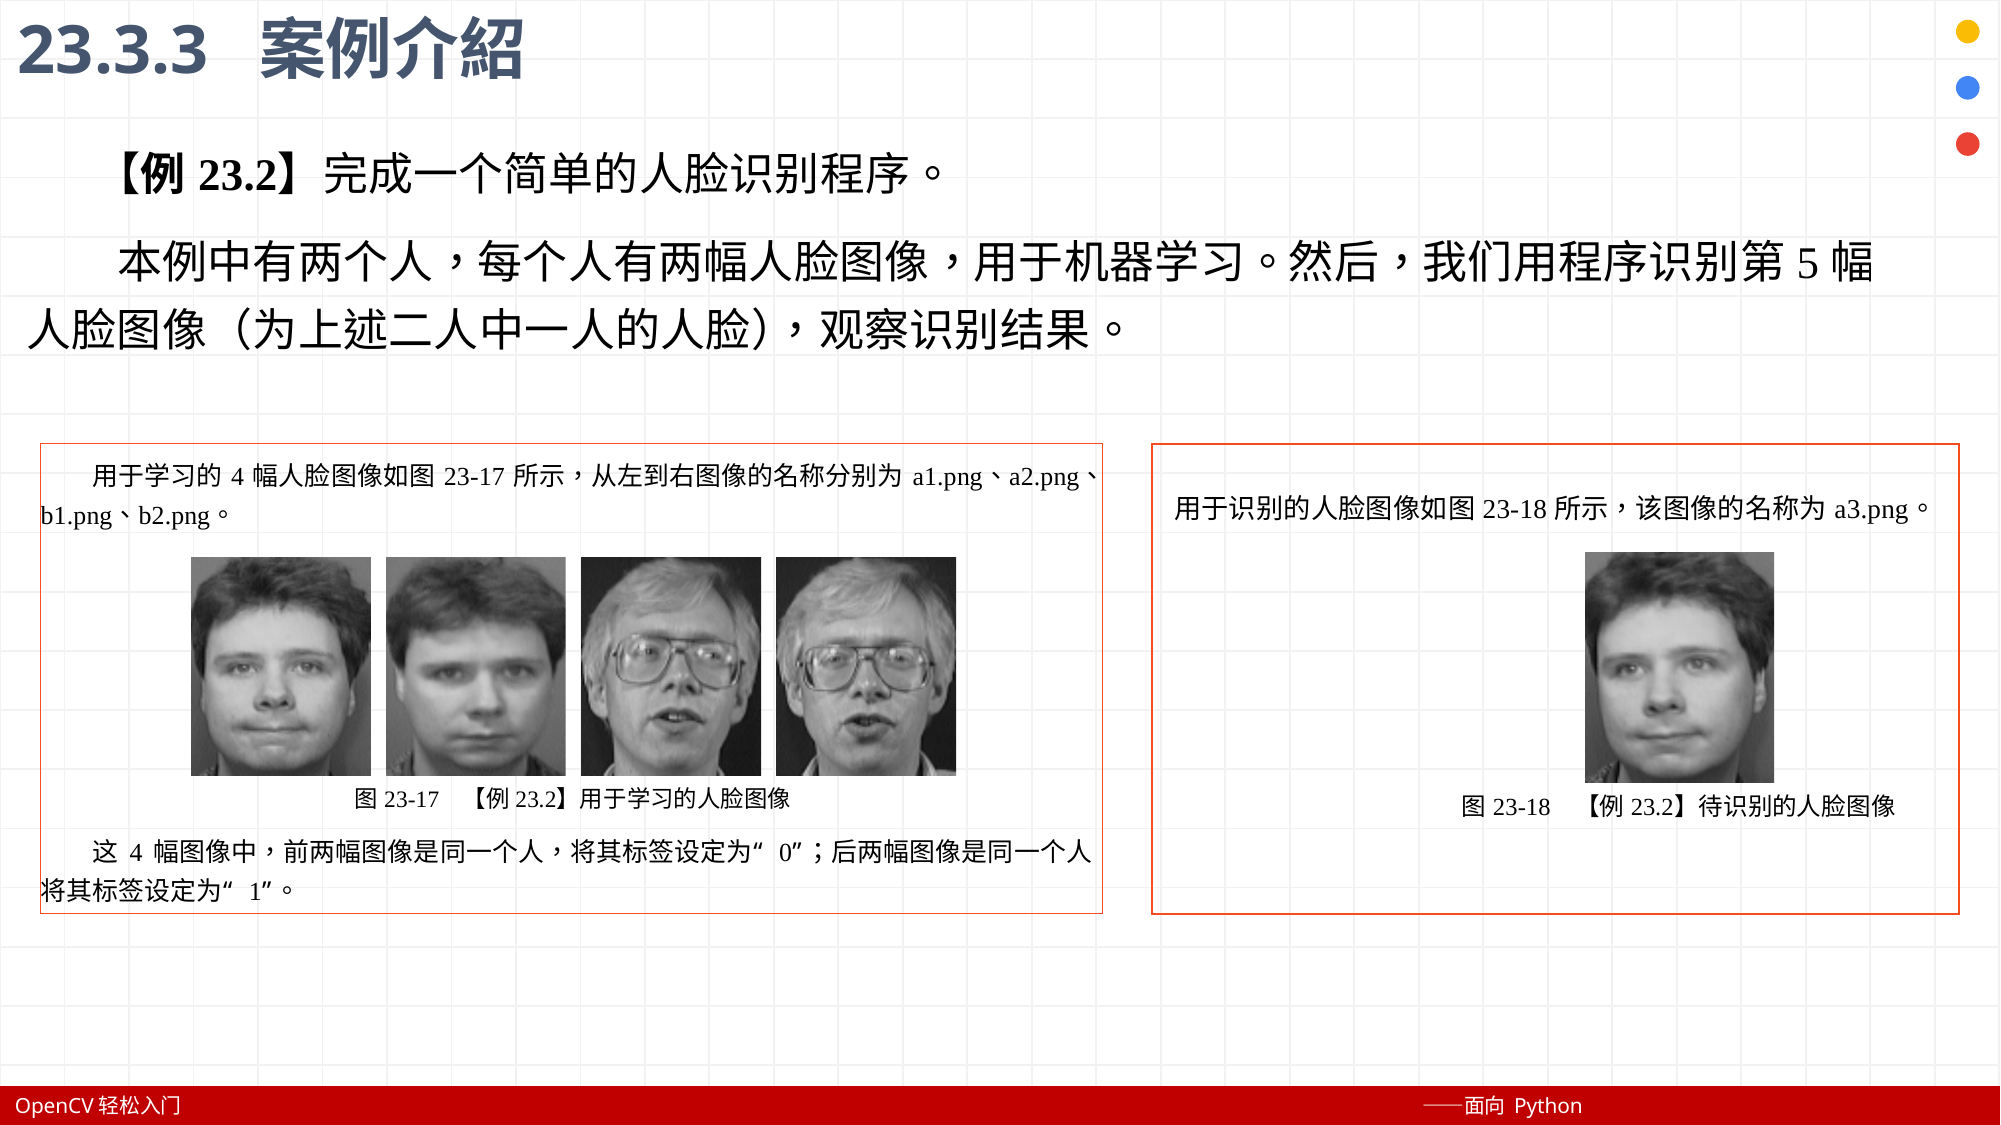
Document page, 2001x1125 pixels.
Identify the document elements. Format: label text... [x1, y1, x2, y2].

picture [40, 443, 1103, 914]
text_box [1151, 443, 1960, 915]
text_box 23.3.3 案例介紹 [2, 0, 542, 95]
picture [1168, 476, 1943, 842]
picture [26, 114, 1871, 381]
